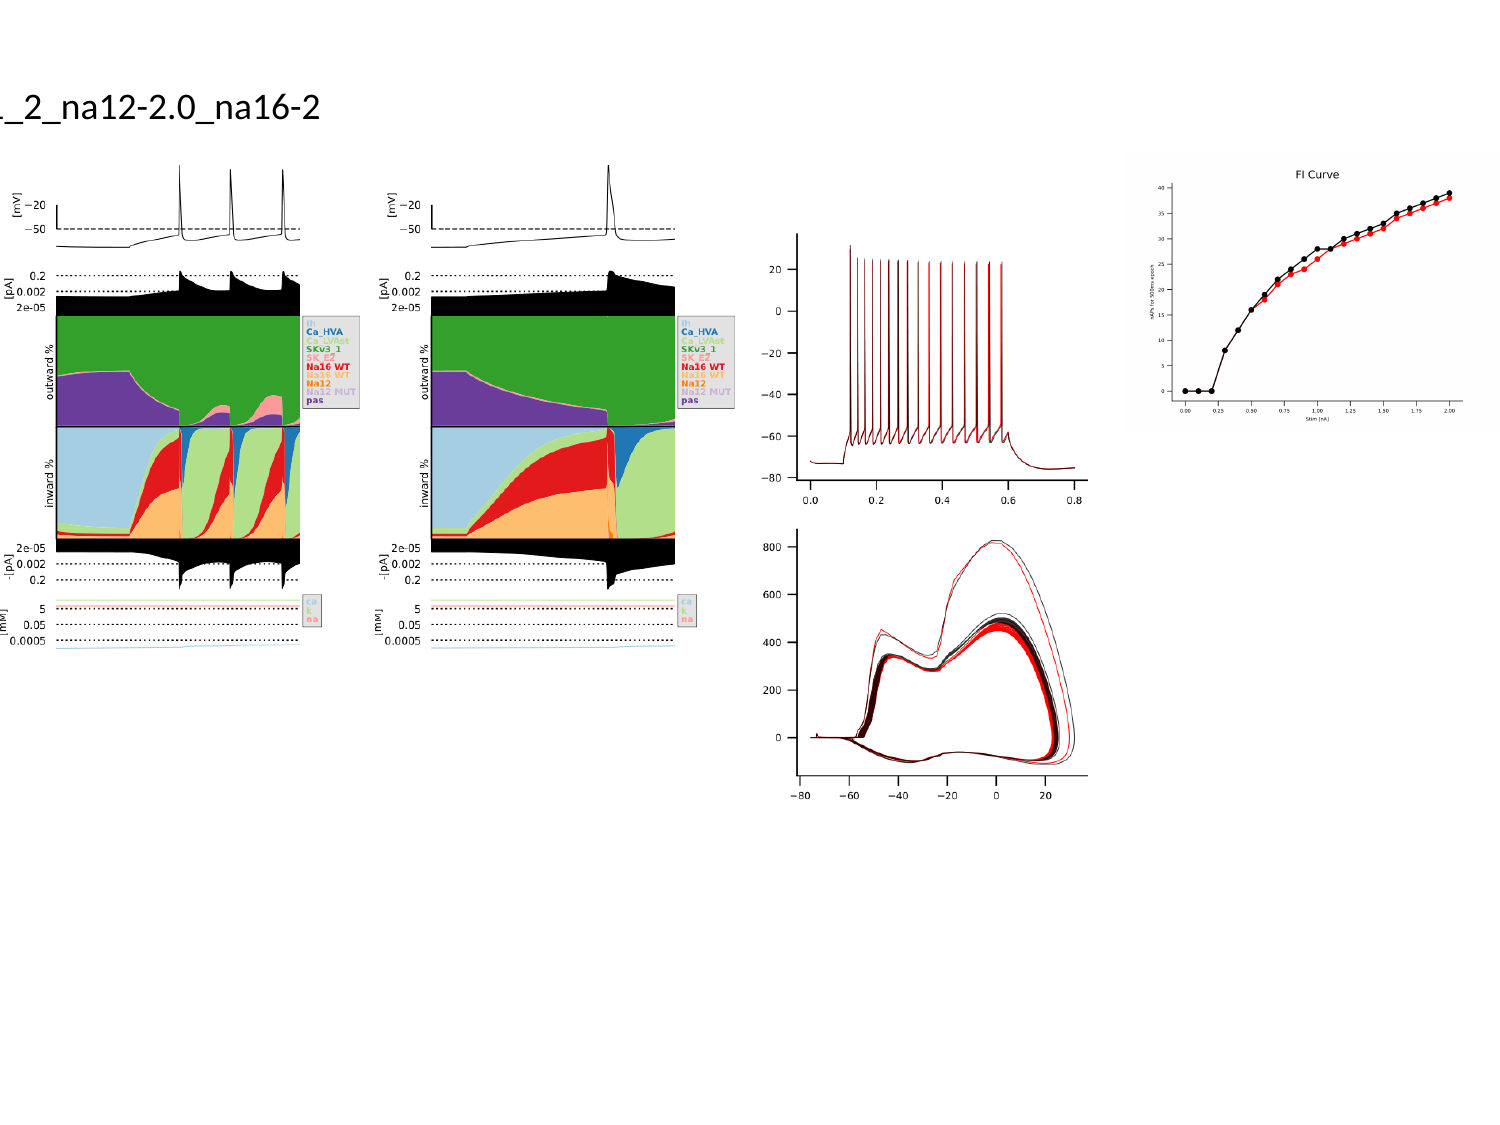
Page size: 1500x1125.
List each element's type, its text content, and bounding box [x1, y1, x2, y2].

text_box mut11_2_na12-2.0_na16-2 [0, 74, 336, 135]
picture [0, 149, 1500, 853]
